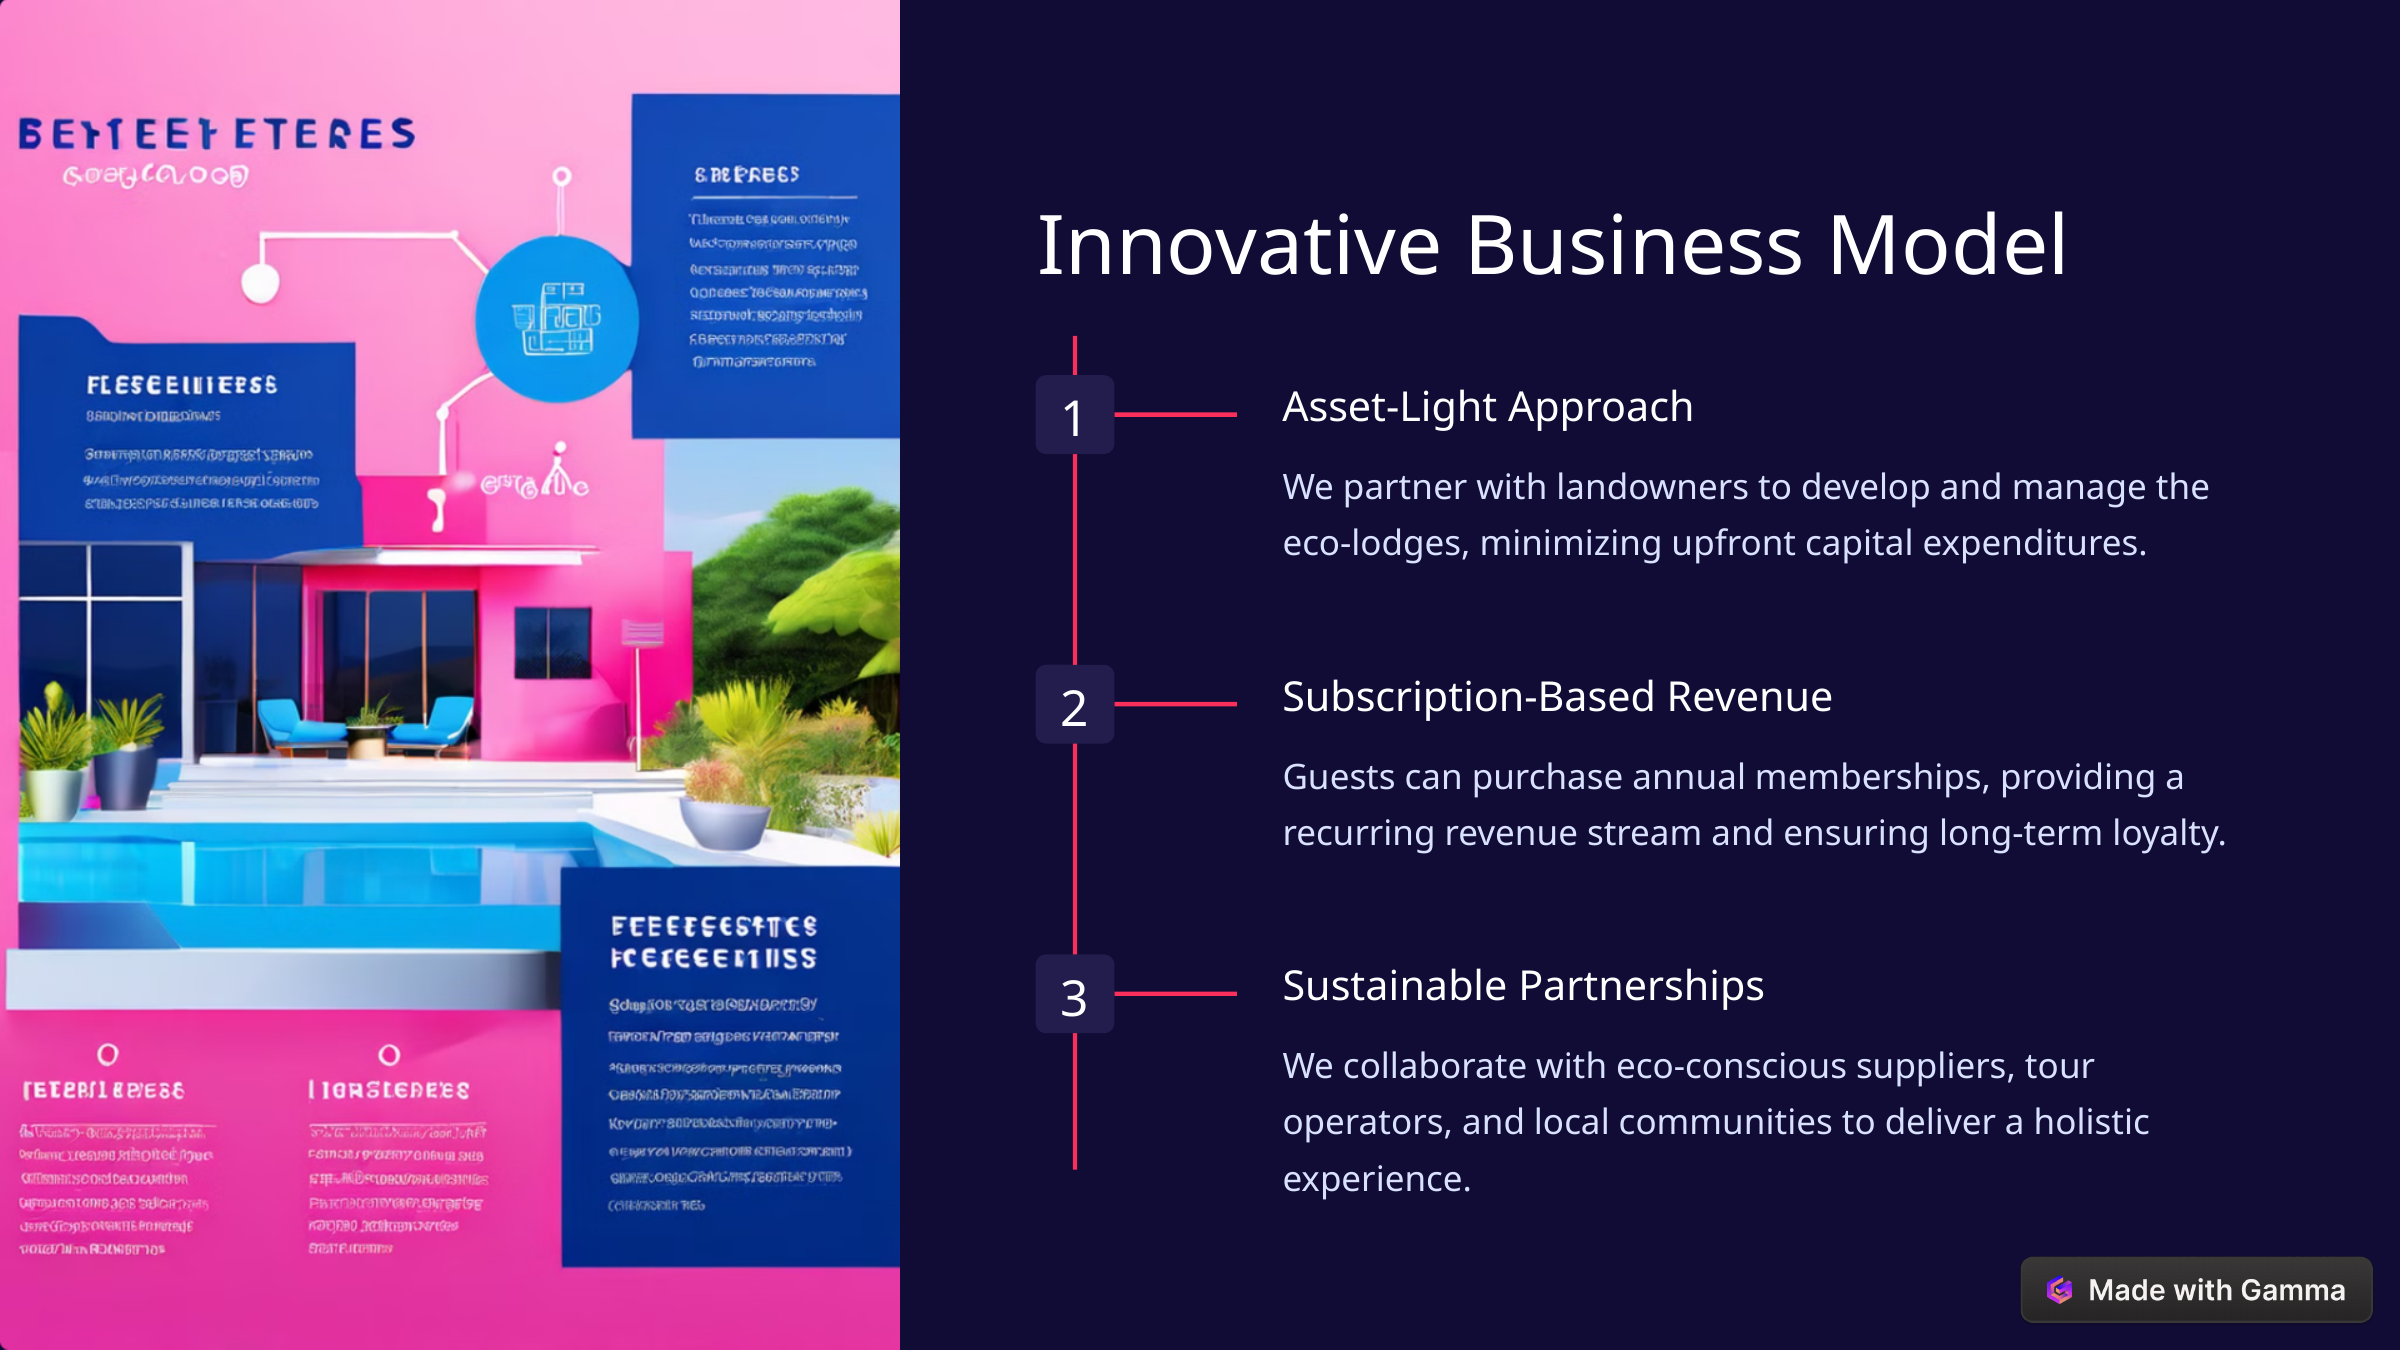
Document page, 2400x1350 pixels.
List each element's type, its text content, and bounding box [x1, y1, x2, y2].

text_box [1035, 954, 1115, 1034]
text_box We collaborate with eco-conscious suppliers, tour operators, and local communities to deliver a holistic experience. [1267, 1022, 2278, 1135]
text_box Subscription-Based Revenue [1267, 660, 1801, 712]
text_box [1035, 664, 1115, 744]
text_box [1115, 991, 1237, 996]
text_box Innovative Business Model [1022, 180, 1997, 284]
text_box We partner with landowners to develop and manage the eco-lodges, minimizing upfront capital expenditures. [1267, 443, 2278, 556]
text_box [1072, 335, 1078, 375]
text_box 2 [1062, 679, 1088, 729]
text_box 3 [1062, 969, 1088, 1019]
text_box [1072, 455, 1078, 664]
text_box [1072, 1034, 1078, 1170]
text_box [1035, 375, 1115, 455]
text_box [1072, 744, 1078, 954]
text_box Guests can purchase annual memberships, providing a recurring revenue stream and ensuring long-term loyalty. [1267, 732, 2278, 845]
text_box [900, 0, 2400, 1350]
text_box [1115, 701, 1237, 707]
text_box Asset-Light Approach [1267, 370, 1680, 423]
picture [0, 0, 900, 1350]
picture [2008, 1244, 2385, 1335]
text_box [1115, 412, 1237, 417]
text_box Sustainable Partnerships [1267, 950, 1728, 1002]
text_box 1 [1067, 389, 1083, 440]
